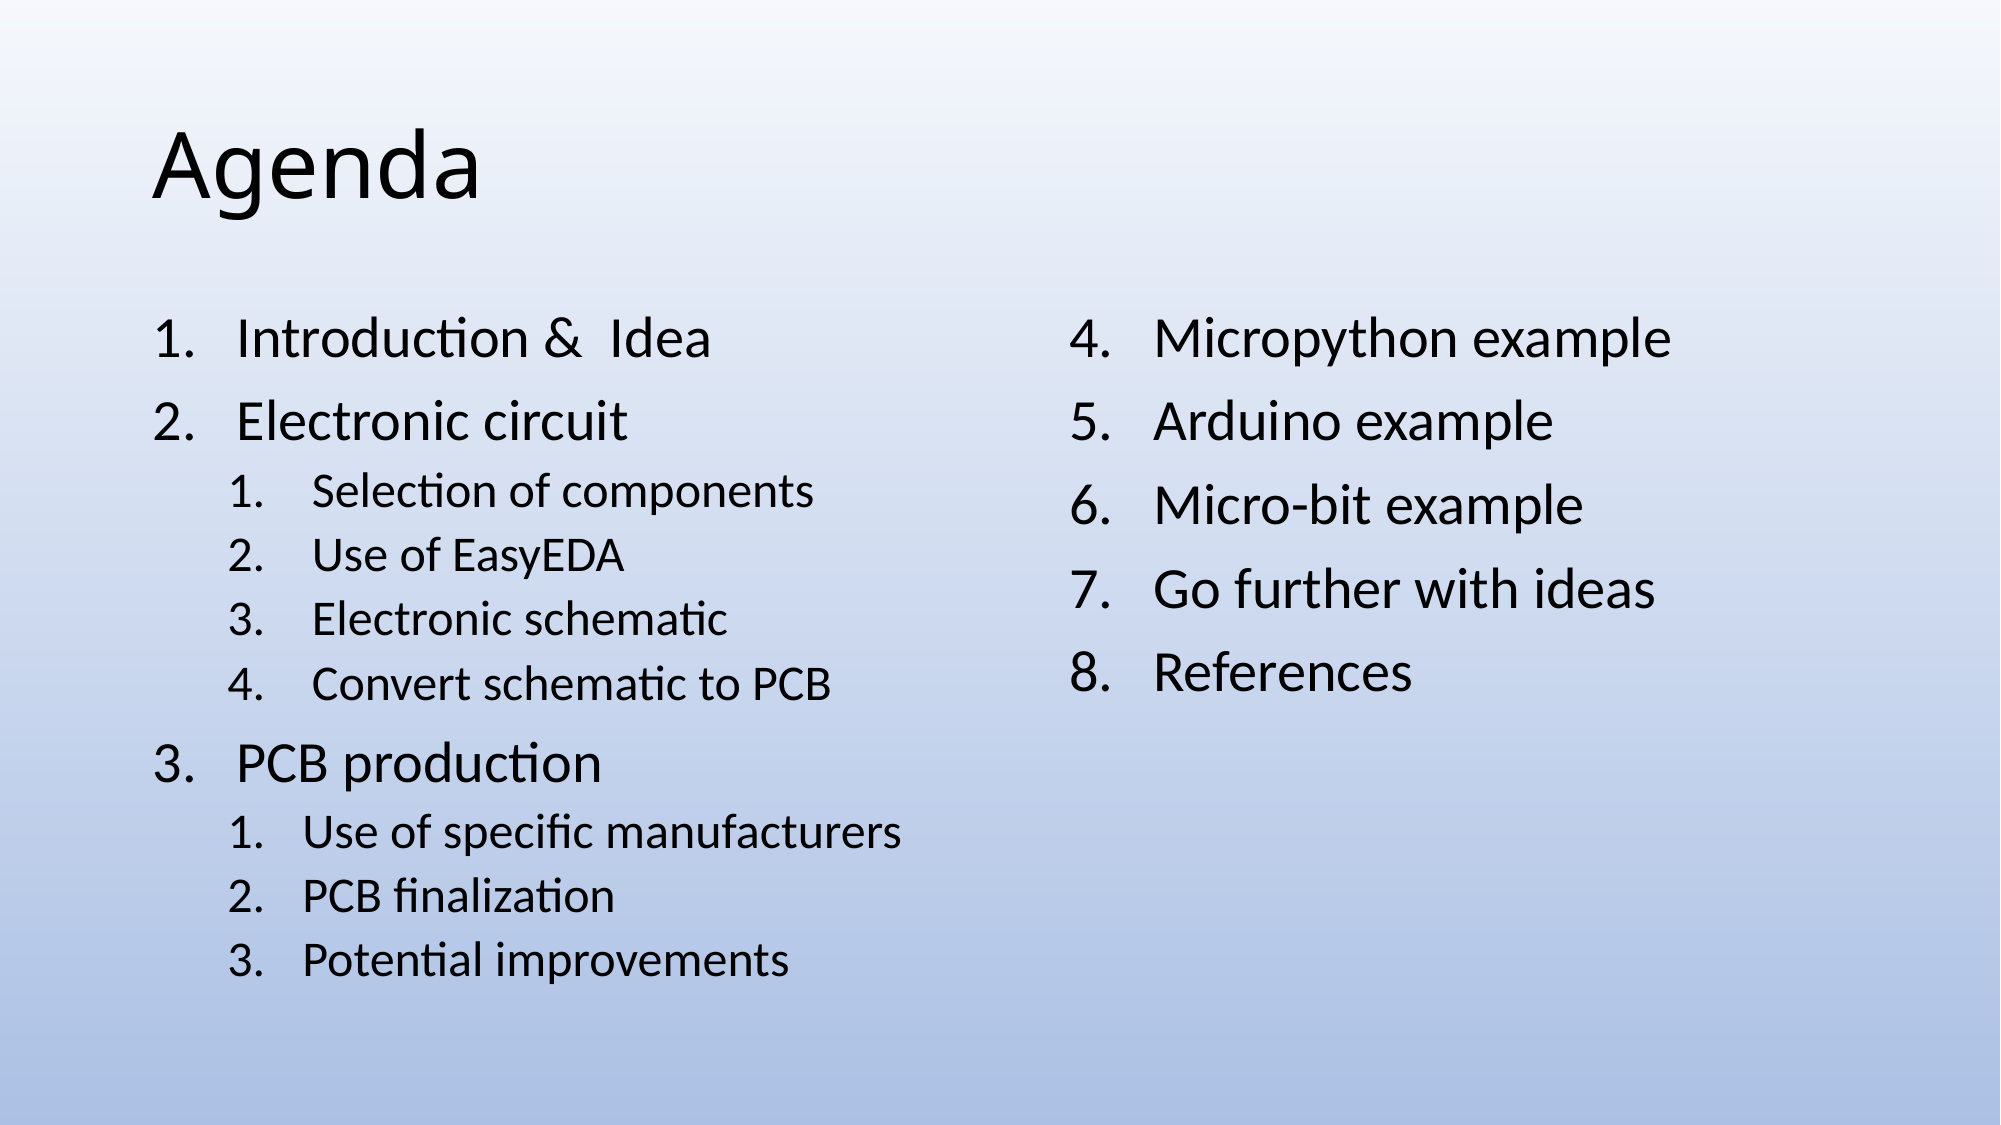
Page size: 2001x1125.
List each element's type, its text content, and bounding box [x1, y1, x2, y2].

list Introduction & Idea Electronic circuit Selection of components Use of EasyEDA Electronic schematic Convert schematic to PCB PCB production Use of specific manufacturers PCB finalization Potential improvements [137, 299, 946, 1014]
title Agenda [137, 59, 1863, 278]
text_box Micropython example Arduino example Micro-bit example Go further with ideas References [1054, 299, 1863, 1014]
